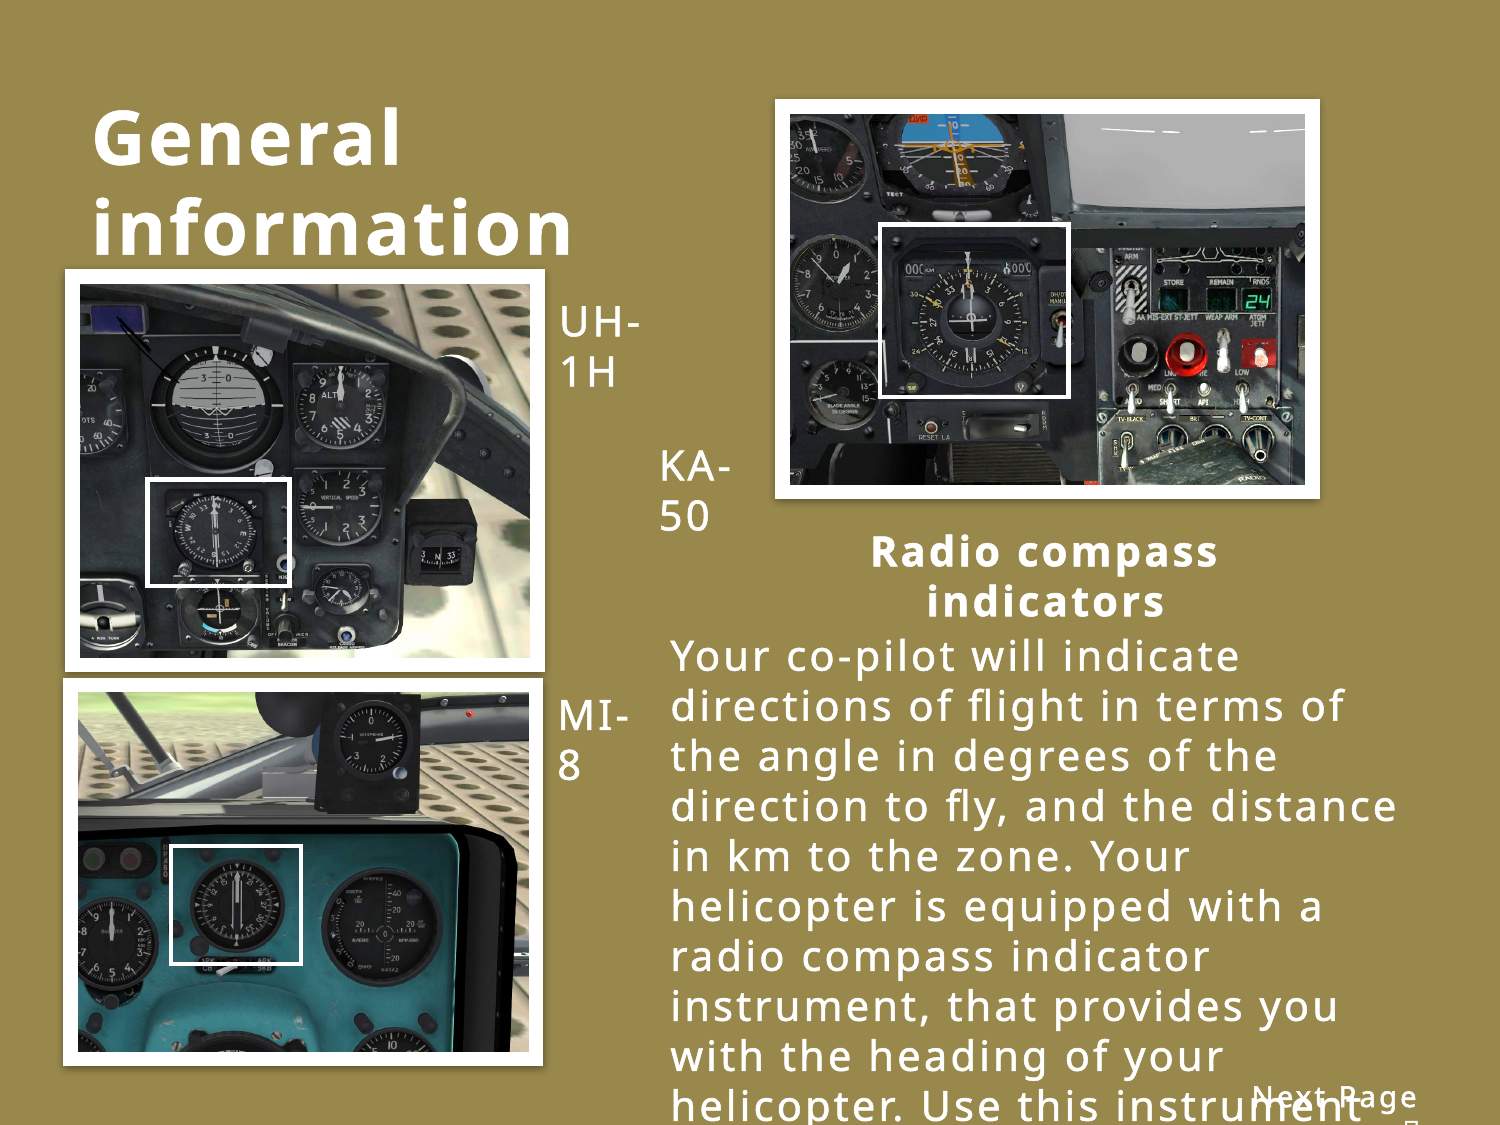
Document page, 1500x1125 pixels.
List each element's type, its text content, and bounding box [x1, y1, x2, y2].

text_box KA-50 [643, 431, 773, 513]
picture [79, 283, 531, 658]
text_box Radio compass indicators [785, 517, 1306, 599]
picture [789, 113, 1306, 485]
text_box UH-1H [543, 287, 673, 369]
picture [77, 692, 529, 1052]
text_box Your co-pilot will indicate directions of flight in terms of the angle in degrees of the direction to fly, and the distance in km to the zone. Your helicopter is equipped with a radio compass indicator instrument, that provides you with the heading of your helicopter. Use this instrument to turn your helicopter to the correct zone. [655, 621, 1436, 1033]
text_box MI-8 [542, 680, 671, 763]
text_box Next Page  [1222, 1070, 1436, 1125]
text_box General information Flight directions. [76, 82, 787, 337]
